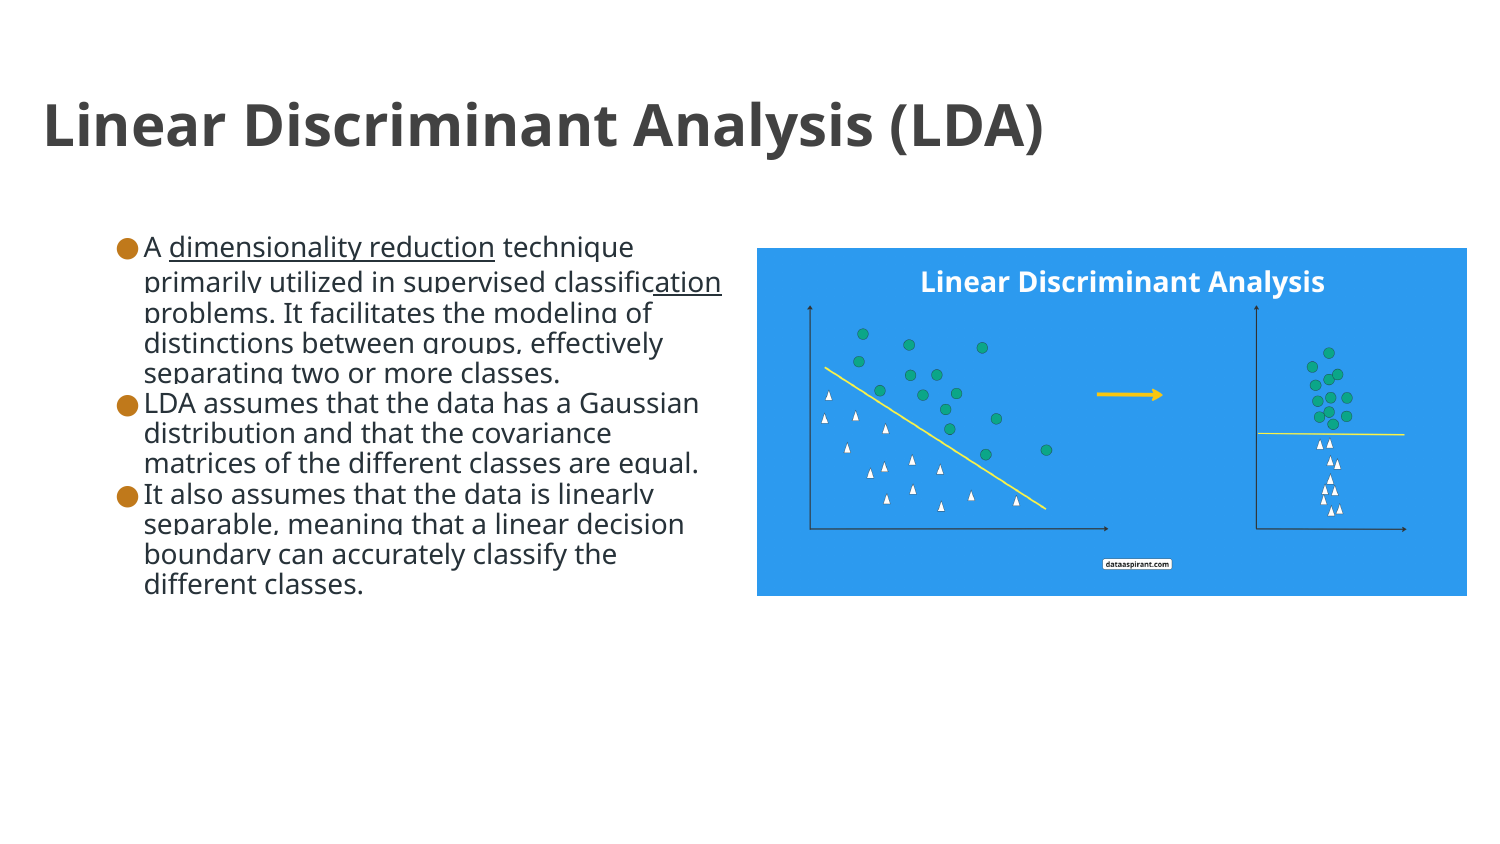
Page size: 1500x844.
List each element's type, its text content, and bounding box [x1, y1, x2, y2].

list A dimensionality reduction technique primarily utilized in supervised classification problems. It facilitates the modeling of distinctions between groups, effectively separating two or more classes. LDA assumes that the data has a Gaussian distribution and that the covariance matrices of the different classes are equal. It also assumes that the data is linearly separable, meaning that a linear decision boundary can accurately classify the different classes. [103, 224, 741, 760]
title Linear Discriminant Analysis (LDA) [30, 46, 1500, 210]
picture [757, 248, 1468, 596]
